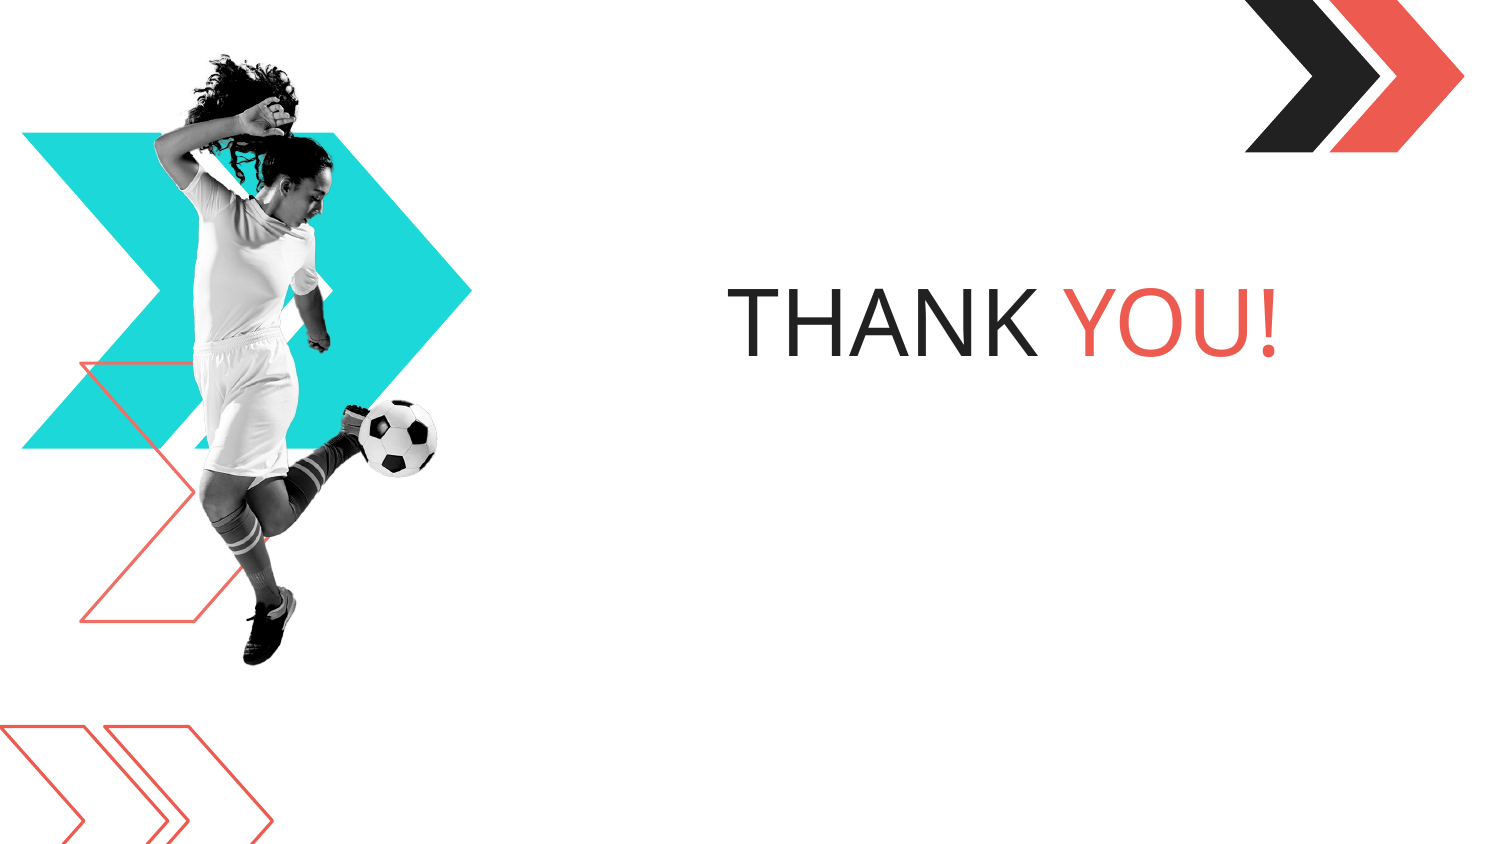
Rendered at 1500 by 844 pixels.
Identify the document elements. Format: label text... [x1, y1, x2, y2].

text_box [80, 608, 92, 622]
title THANK YOU! [613, 237, 1396, 402]
picture [98, 42, 473, 676]
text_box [21, 132, 92, 449]
